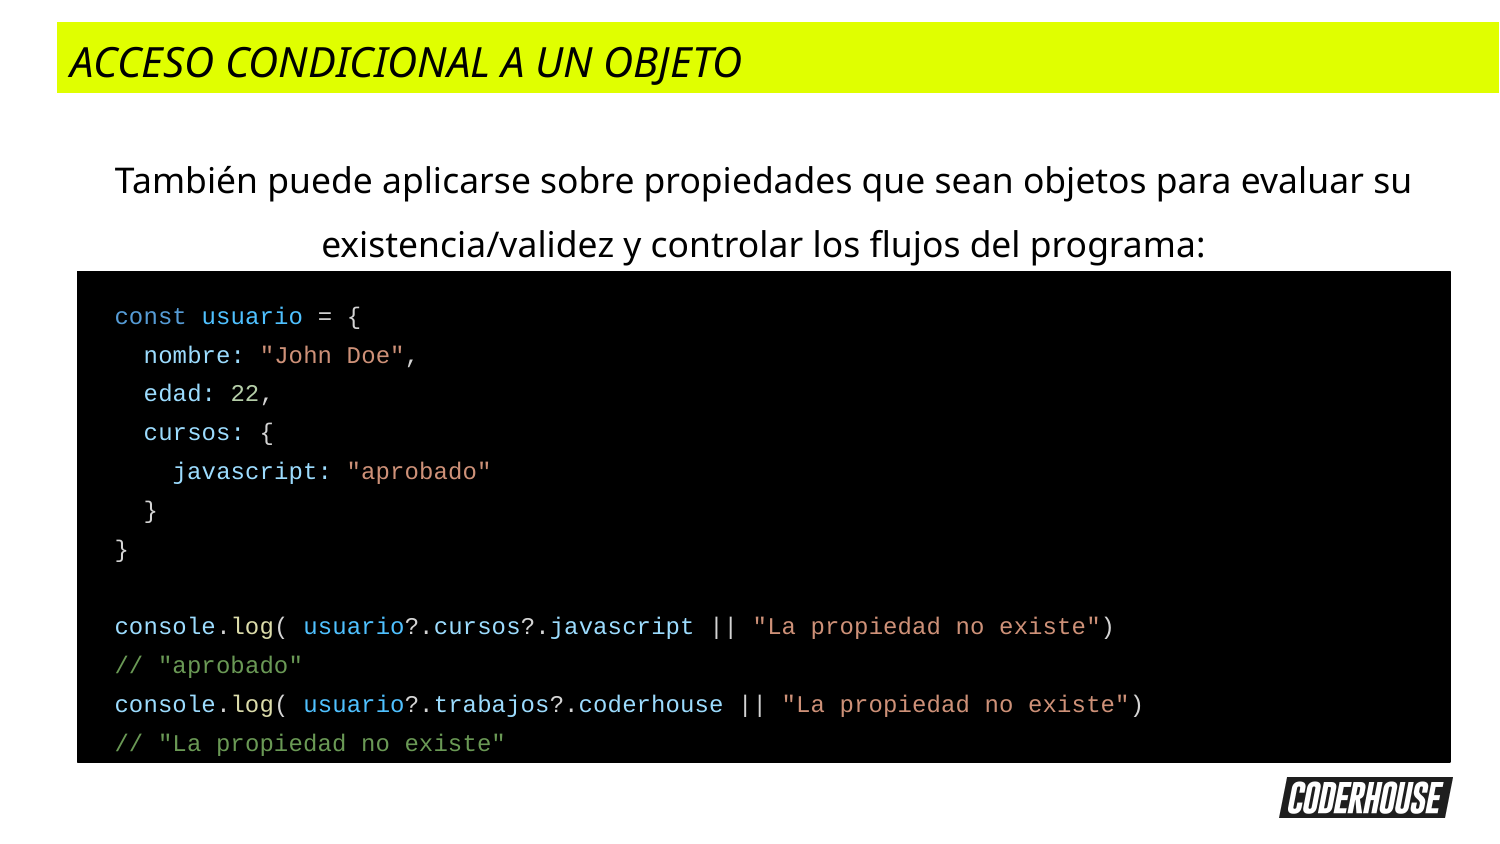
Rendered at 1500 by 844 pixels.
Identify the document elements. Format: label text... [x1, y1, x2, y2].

text_box ACCESO CONDICIONAL A UN OBJETO [55, 20, 1500, 94]
text_box const usuario = { nombre: "John Doe", edad: 22, cursos: { javascript: "aprobado" } } console.log( usuario?.cursos?.javascript || "La propiedad no existe") // "aprobado" console.log( usuario?.trabajos?.coderhouse || "La propiedad no existe") // "La propiedad no existe" [99, 275, 1441, 771]
text_box También puede aplicarse sobre propiedades que sean objetos para evaluar su existencia/validez y controlar los flujos del programa: [68, 121, 1459, 256]
text_box [77, 271, 1450, 762]
picture [1279, 777, 1453, 818]
